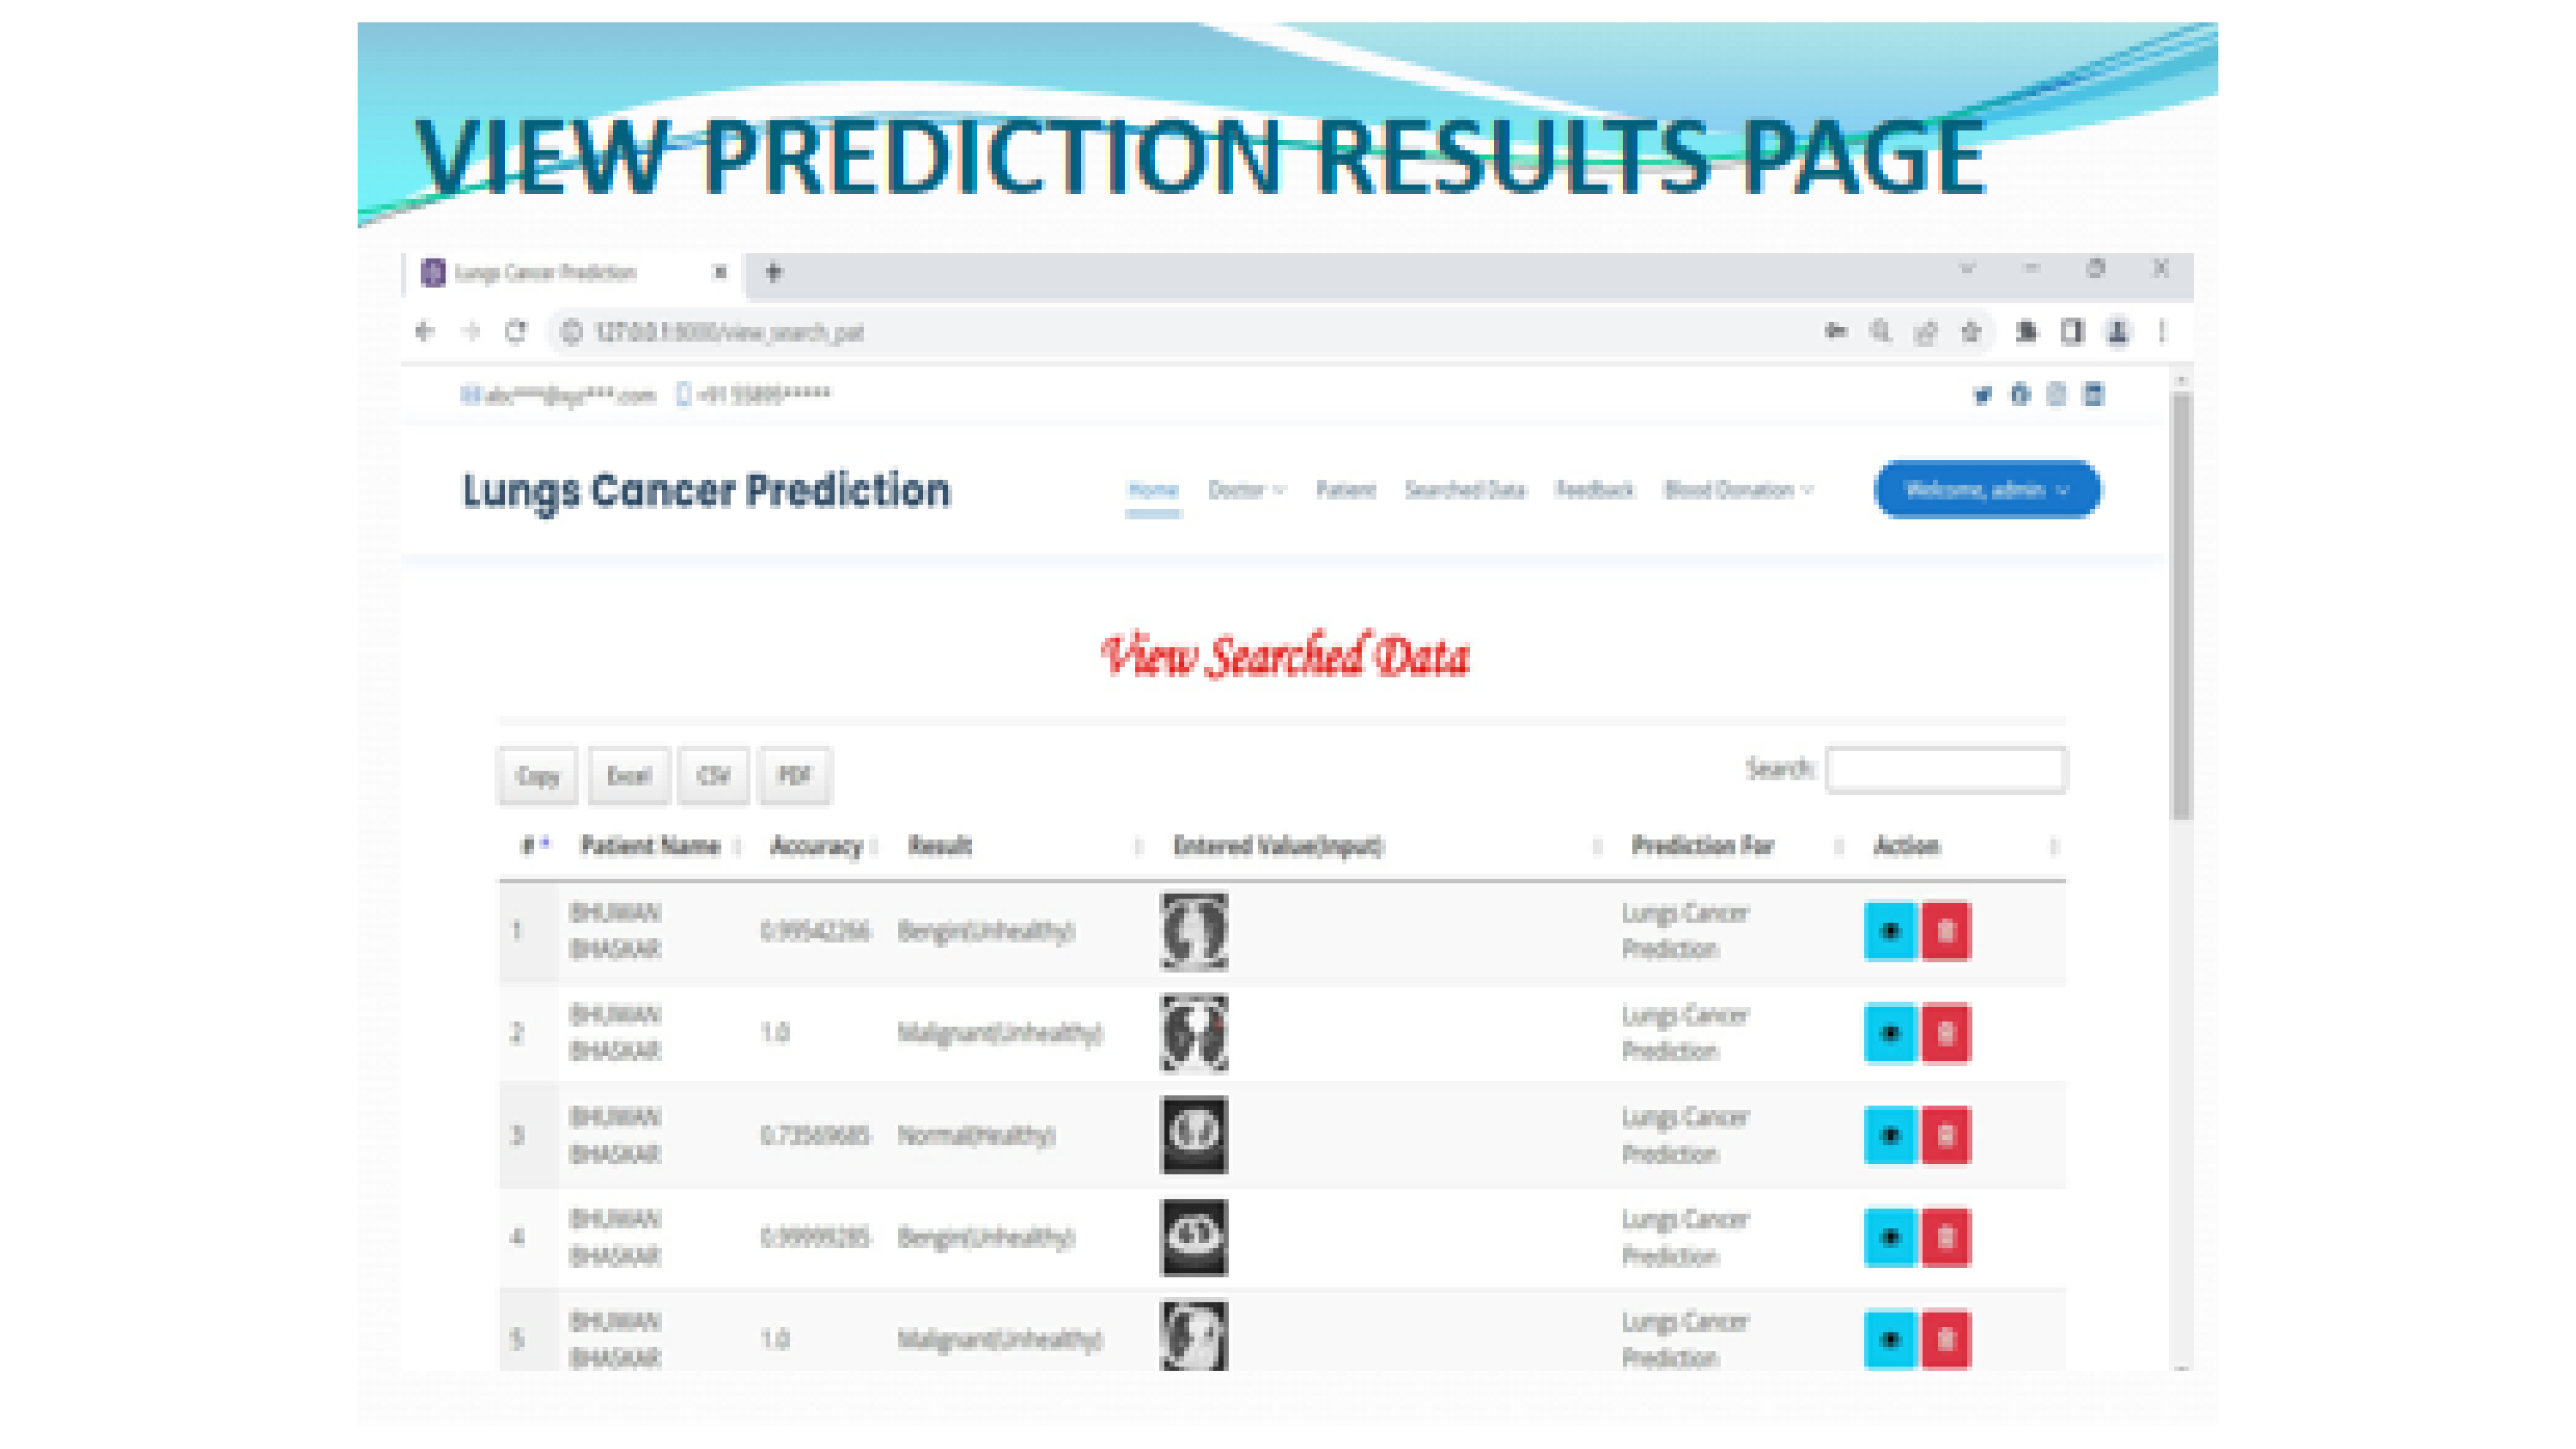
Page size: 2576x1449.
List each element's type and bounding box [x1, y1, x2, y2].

text_box [357, 22, 2219, 1426]
